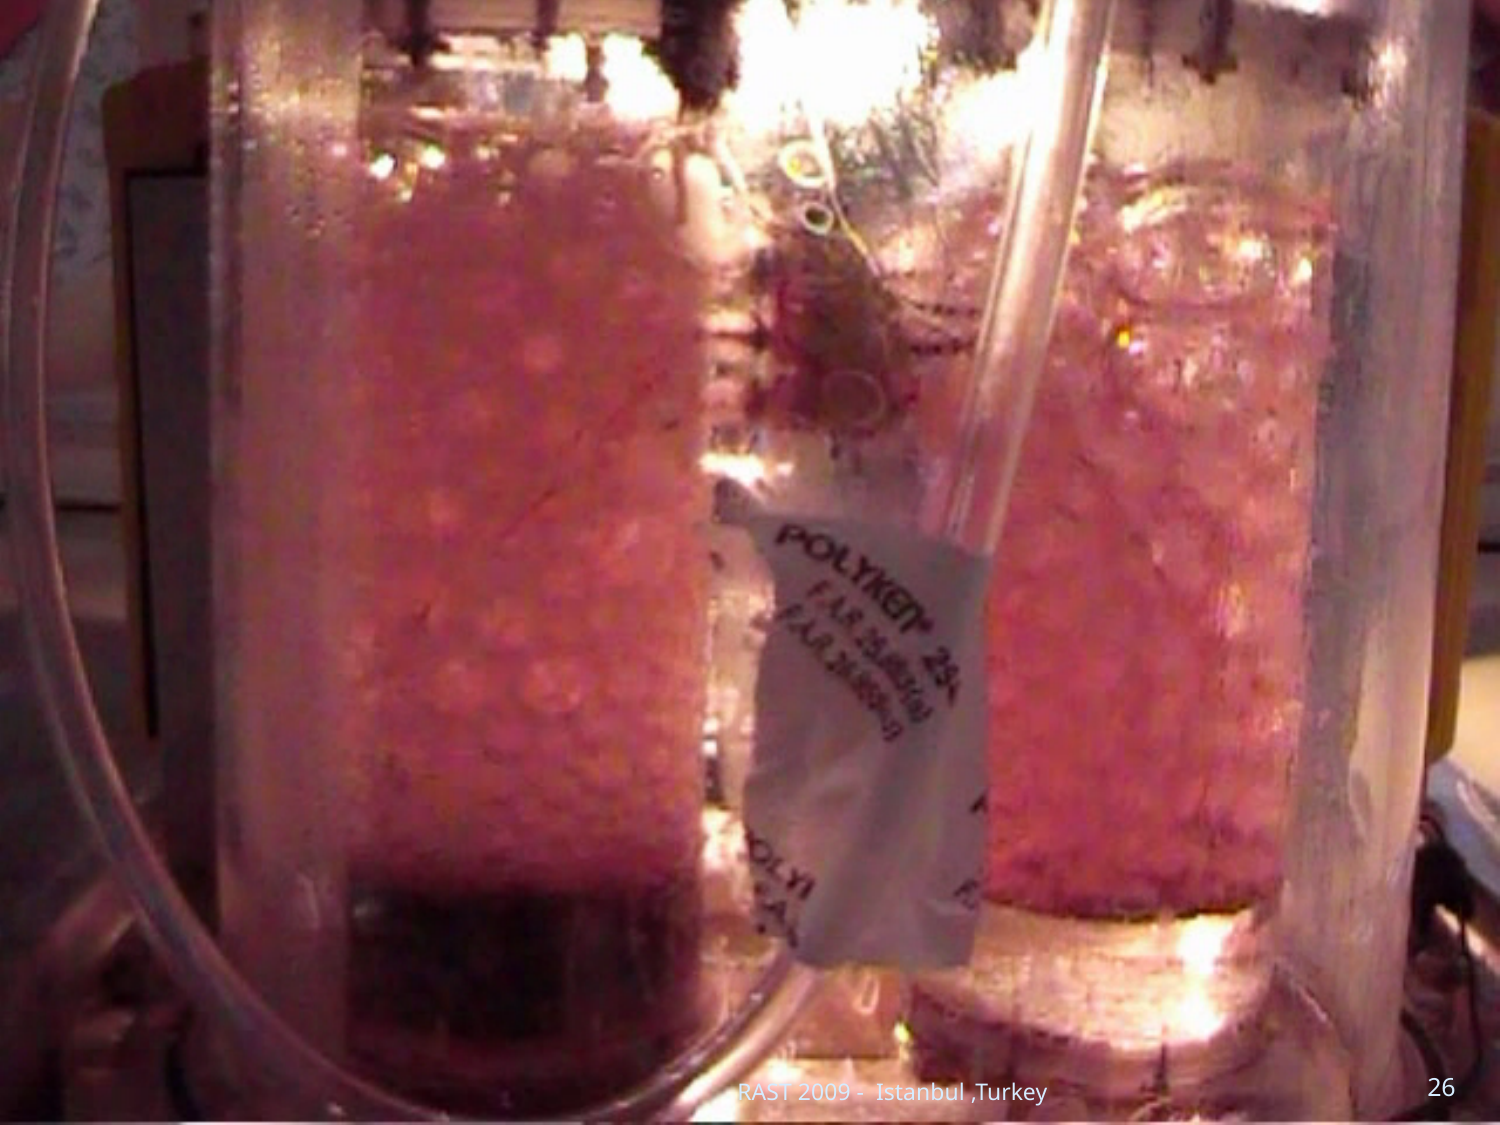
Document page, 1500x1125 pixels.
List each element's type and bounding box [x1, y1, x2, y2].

list [0, 0, 1500, 1125]
